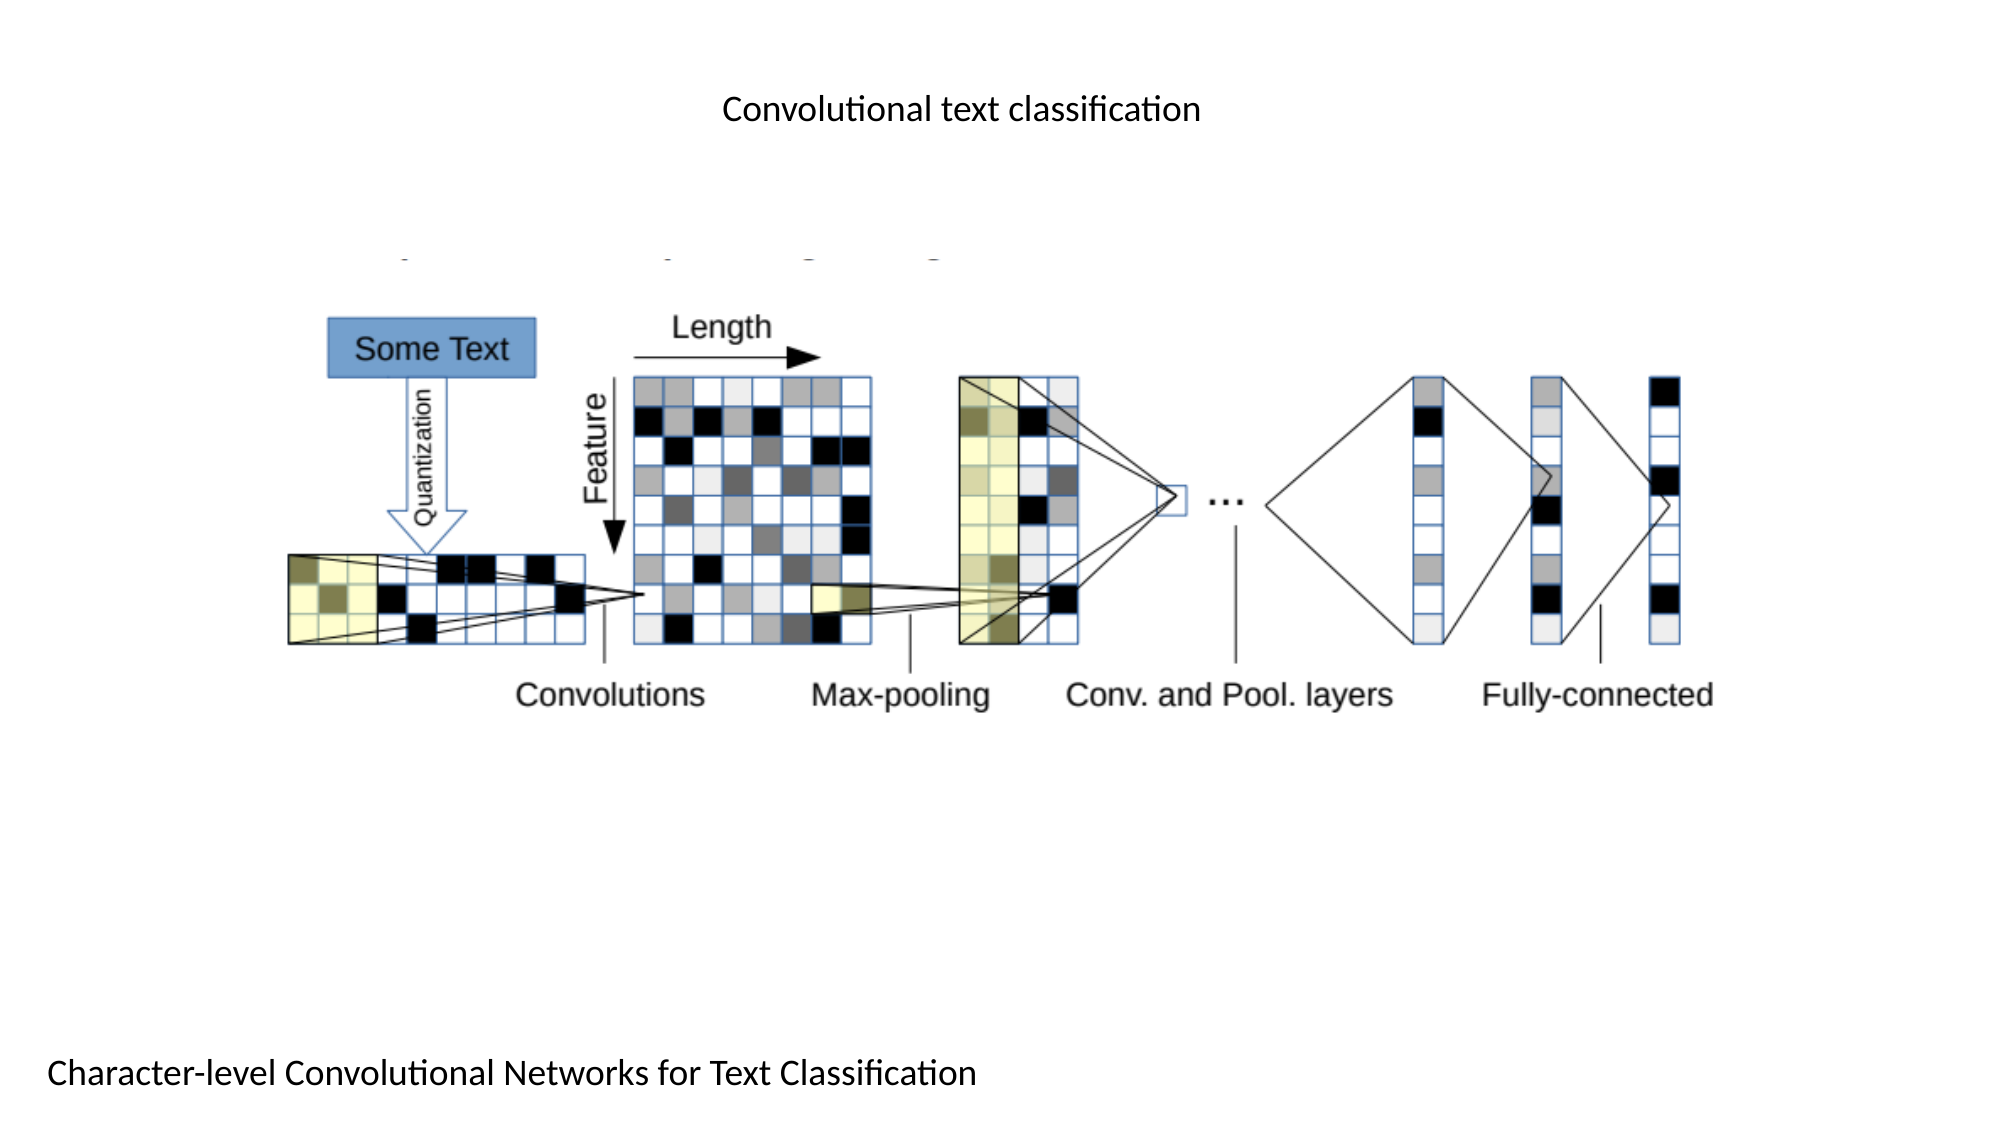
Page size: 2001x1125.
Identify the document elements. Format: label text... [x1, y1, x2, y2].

picture [185, 259, 1740, 755]
text_box Convolutional text classification [707, 76, 1218, 136]
text_box Character-level Convolutional Networks for Text Classification [32, 1040, 994, 1100]
